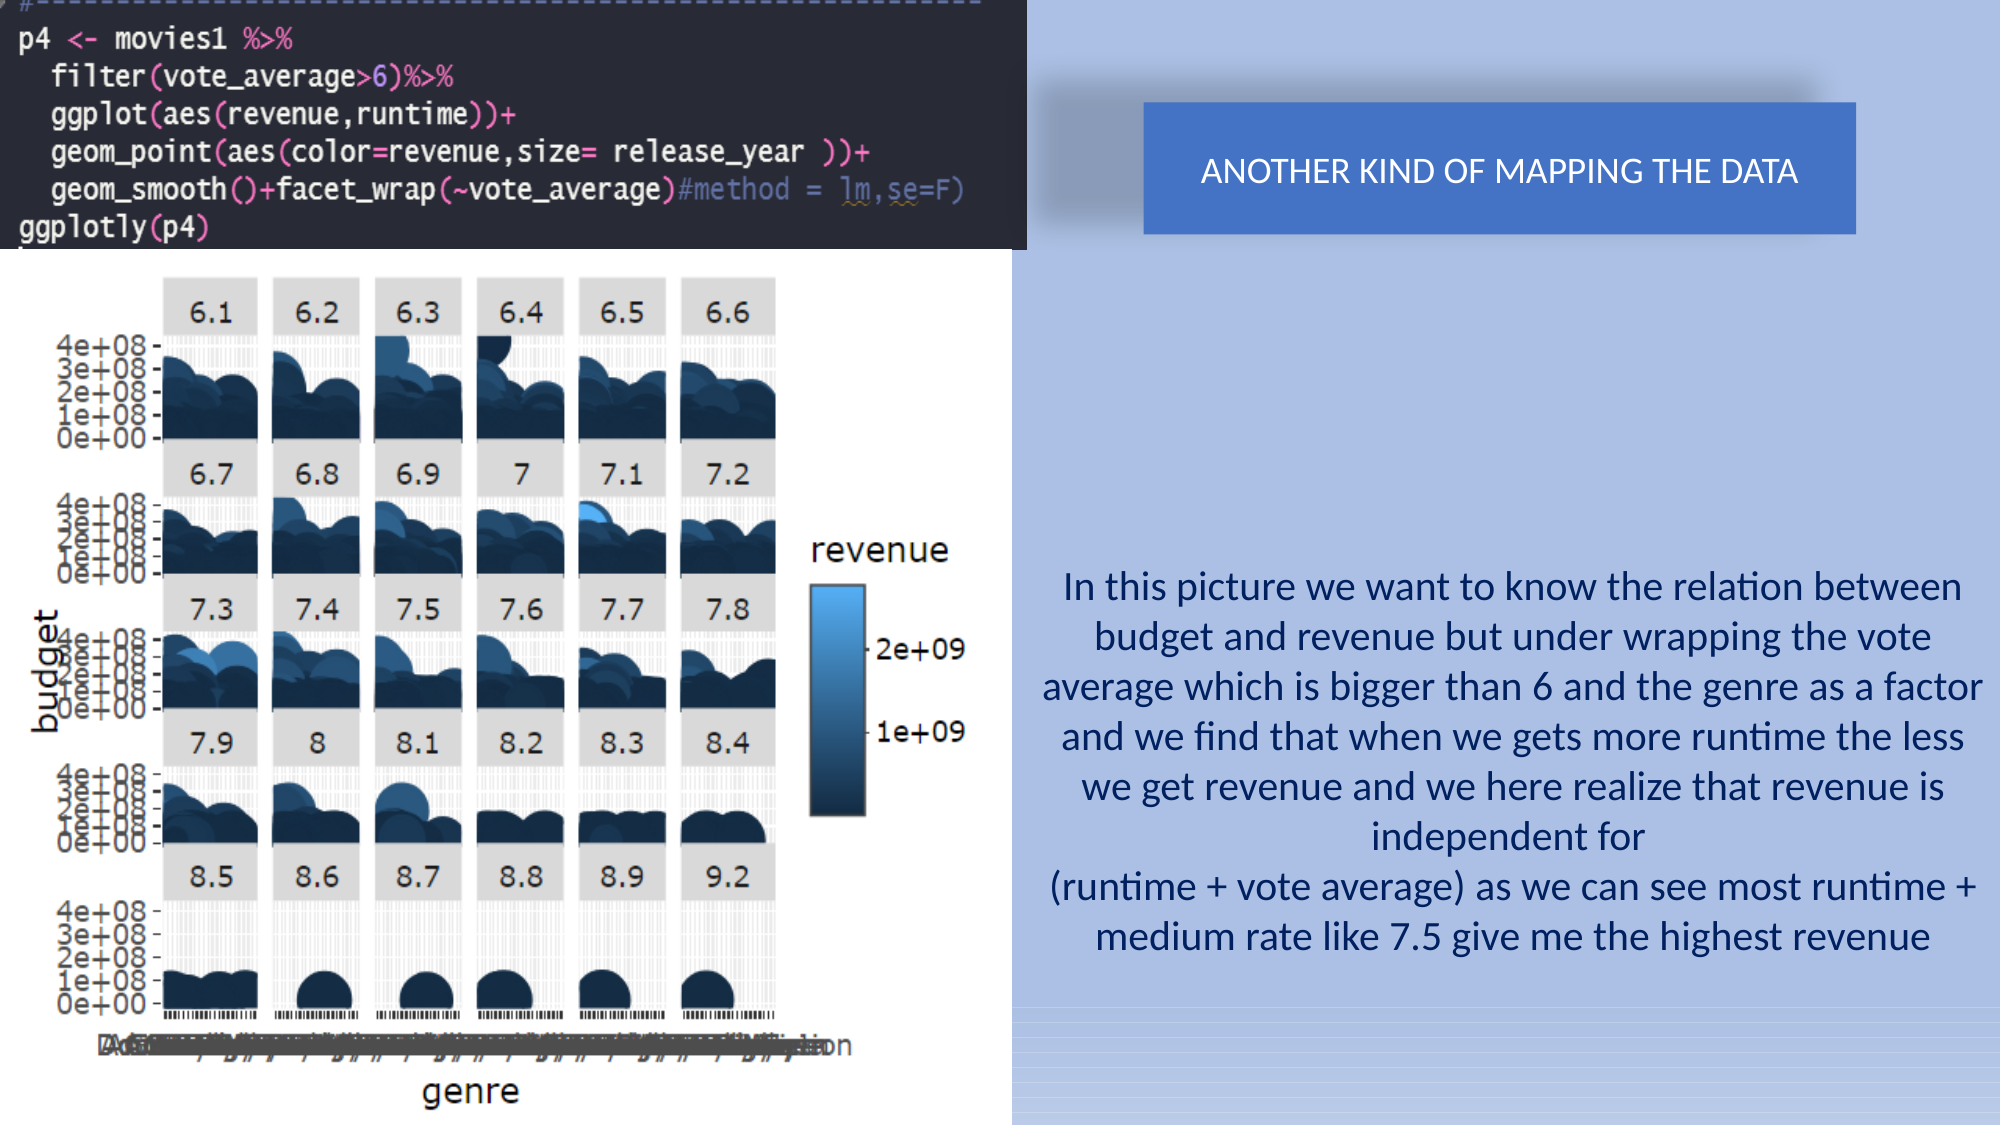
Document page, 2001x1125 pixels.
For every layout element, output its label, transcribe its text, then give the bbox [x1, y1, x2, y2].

text_box ANOTHER KIND OF MAPPING THE DATA [1143, 101, 1857, 235]
picture [0, 0, 1027, 1125]
text_box In this picture we want to know the relation between budget and revenue but under wrapping the vote average which is bigger than 6 and the genre as a factor and we find that when we gets more runtime the less we get revenue and we here realize that revenue is independent for (runtime + vote average) as we can see most runtime + medium rate like 7.5 give me the highest revenue [1026, 551, 2000, 967]
